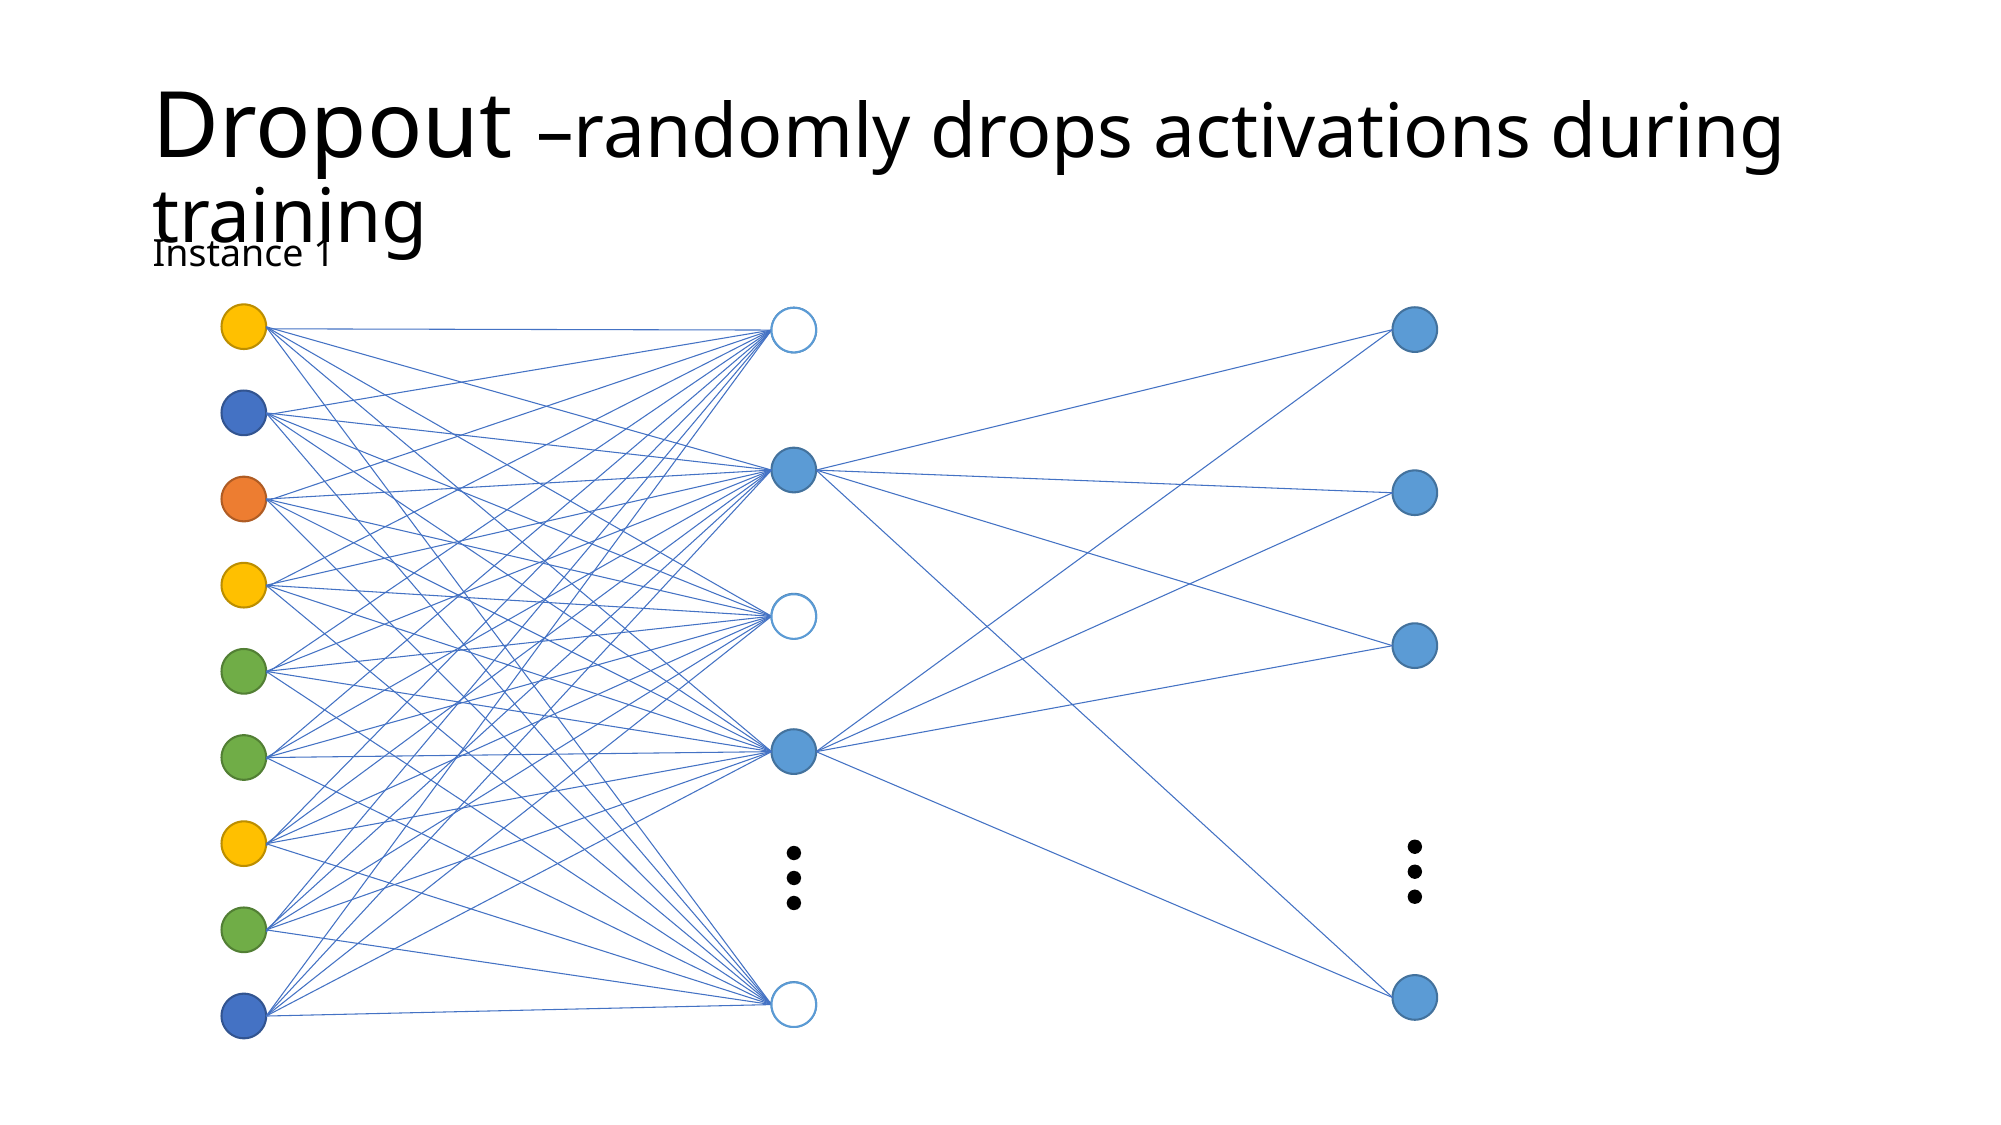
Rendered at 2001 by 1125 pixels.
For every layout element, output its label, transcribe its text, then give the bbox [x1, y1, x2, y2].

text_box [817, 752, 1438, 1020]
text_box [220, 475, 266, 523]
text_box [220, 647, 266, 695]
text_box [220, 303, 266, 351]
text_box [817, 307, 1438, 469]
text_box [220, 389, 266, 437]
text_box [220, 561, 266, 609]
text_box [266, 1019, 817, 1027]
title Dropout –randomly drops activations during training [137, 59, 1990, 278]
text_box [1408, 840, 1422, 903]
text_box [220, 906, 266, 954]
text_box Instance 1 [137, 221, 350, 282]
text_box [266, 307, 817, 1019]
text_box [220, 992, 266, 1040]
text_box [220, 820, 266, 868]
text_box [816, 469, 1438, 752]
text_box [220, 734, 266, 781]
